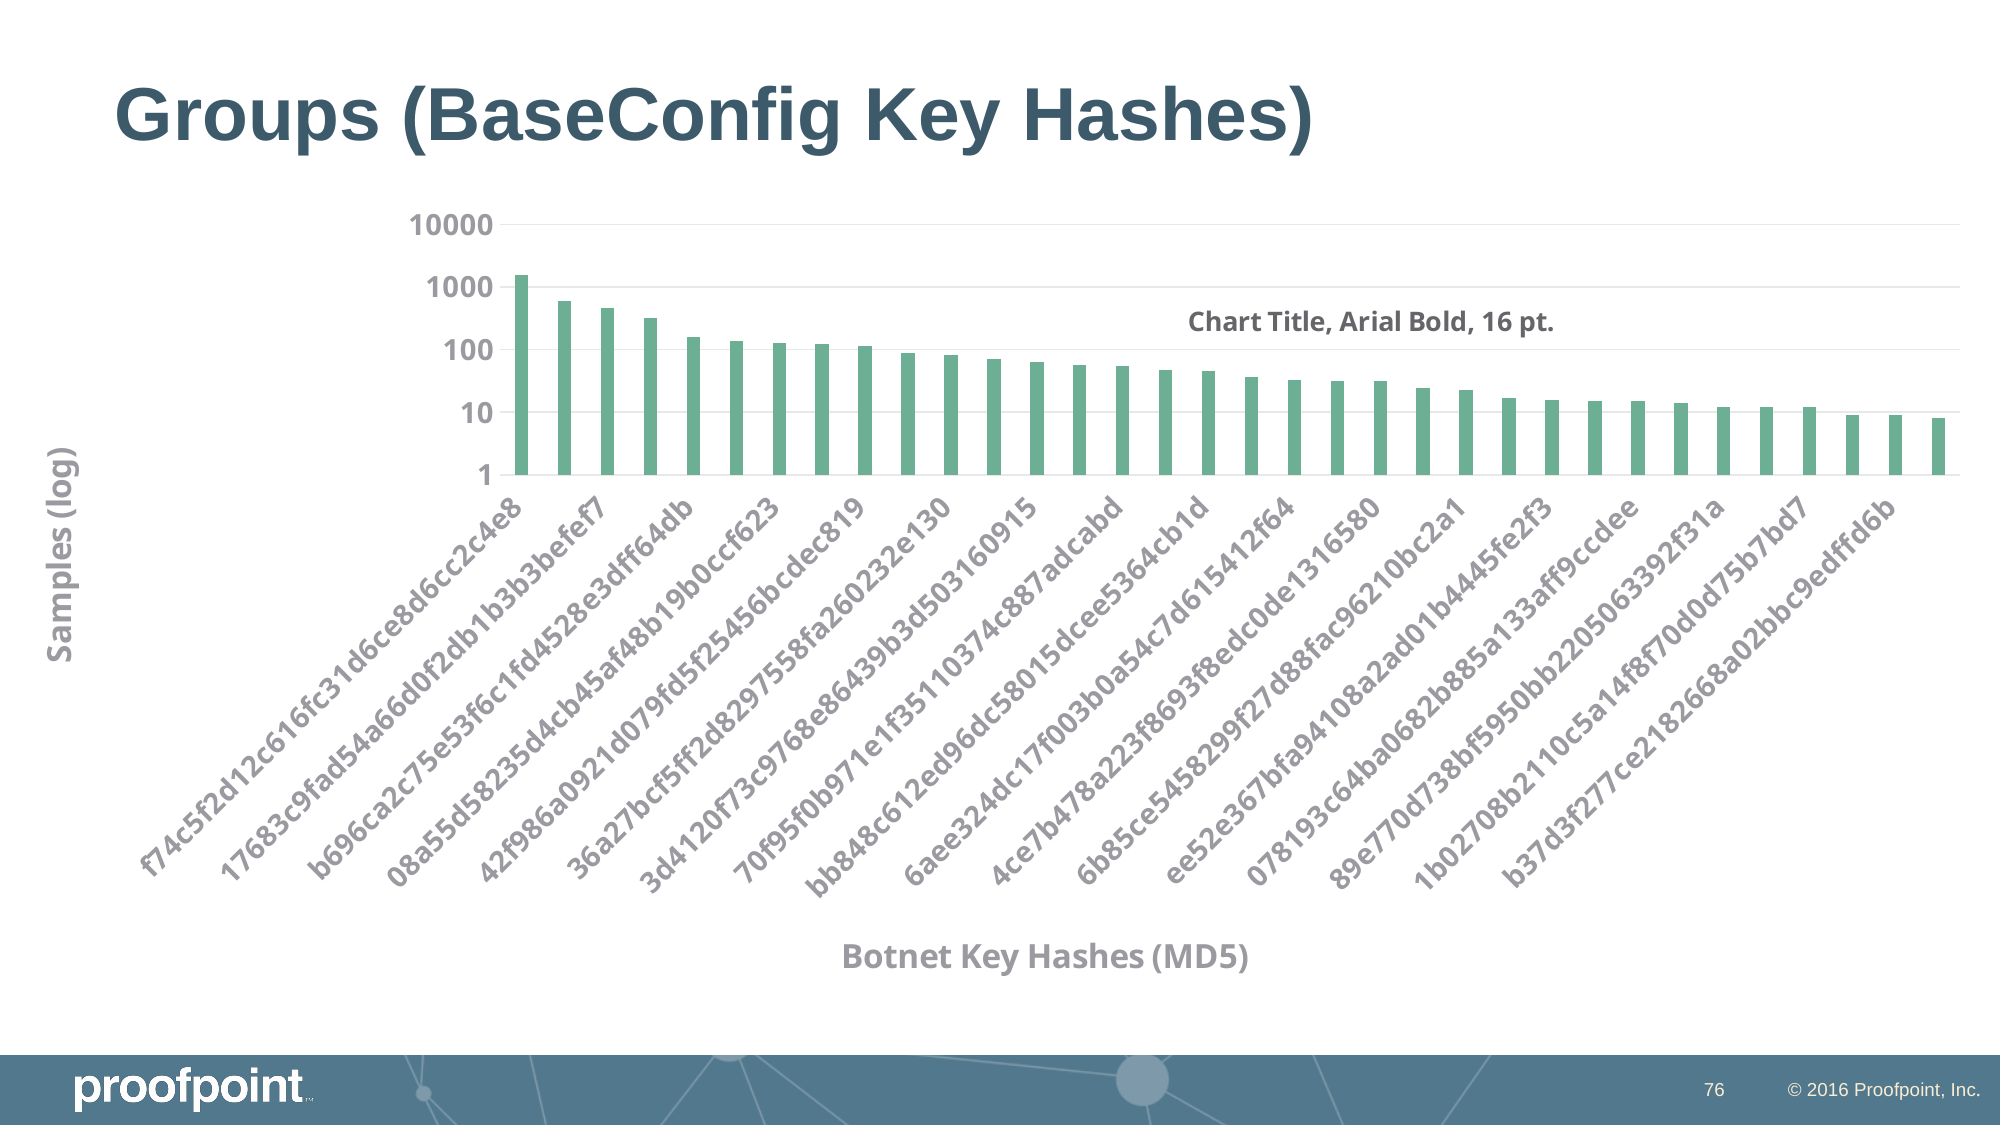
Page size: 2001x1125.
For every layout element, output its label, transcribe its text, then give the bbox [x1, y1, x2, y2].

picture [75, 1067, 313, 1112]
title Groups (BaseConfig Key Hashes) [99, 45, 1900, 187]
chart [0, 187, 2000, 1013]
